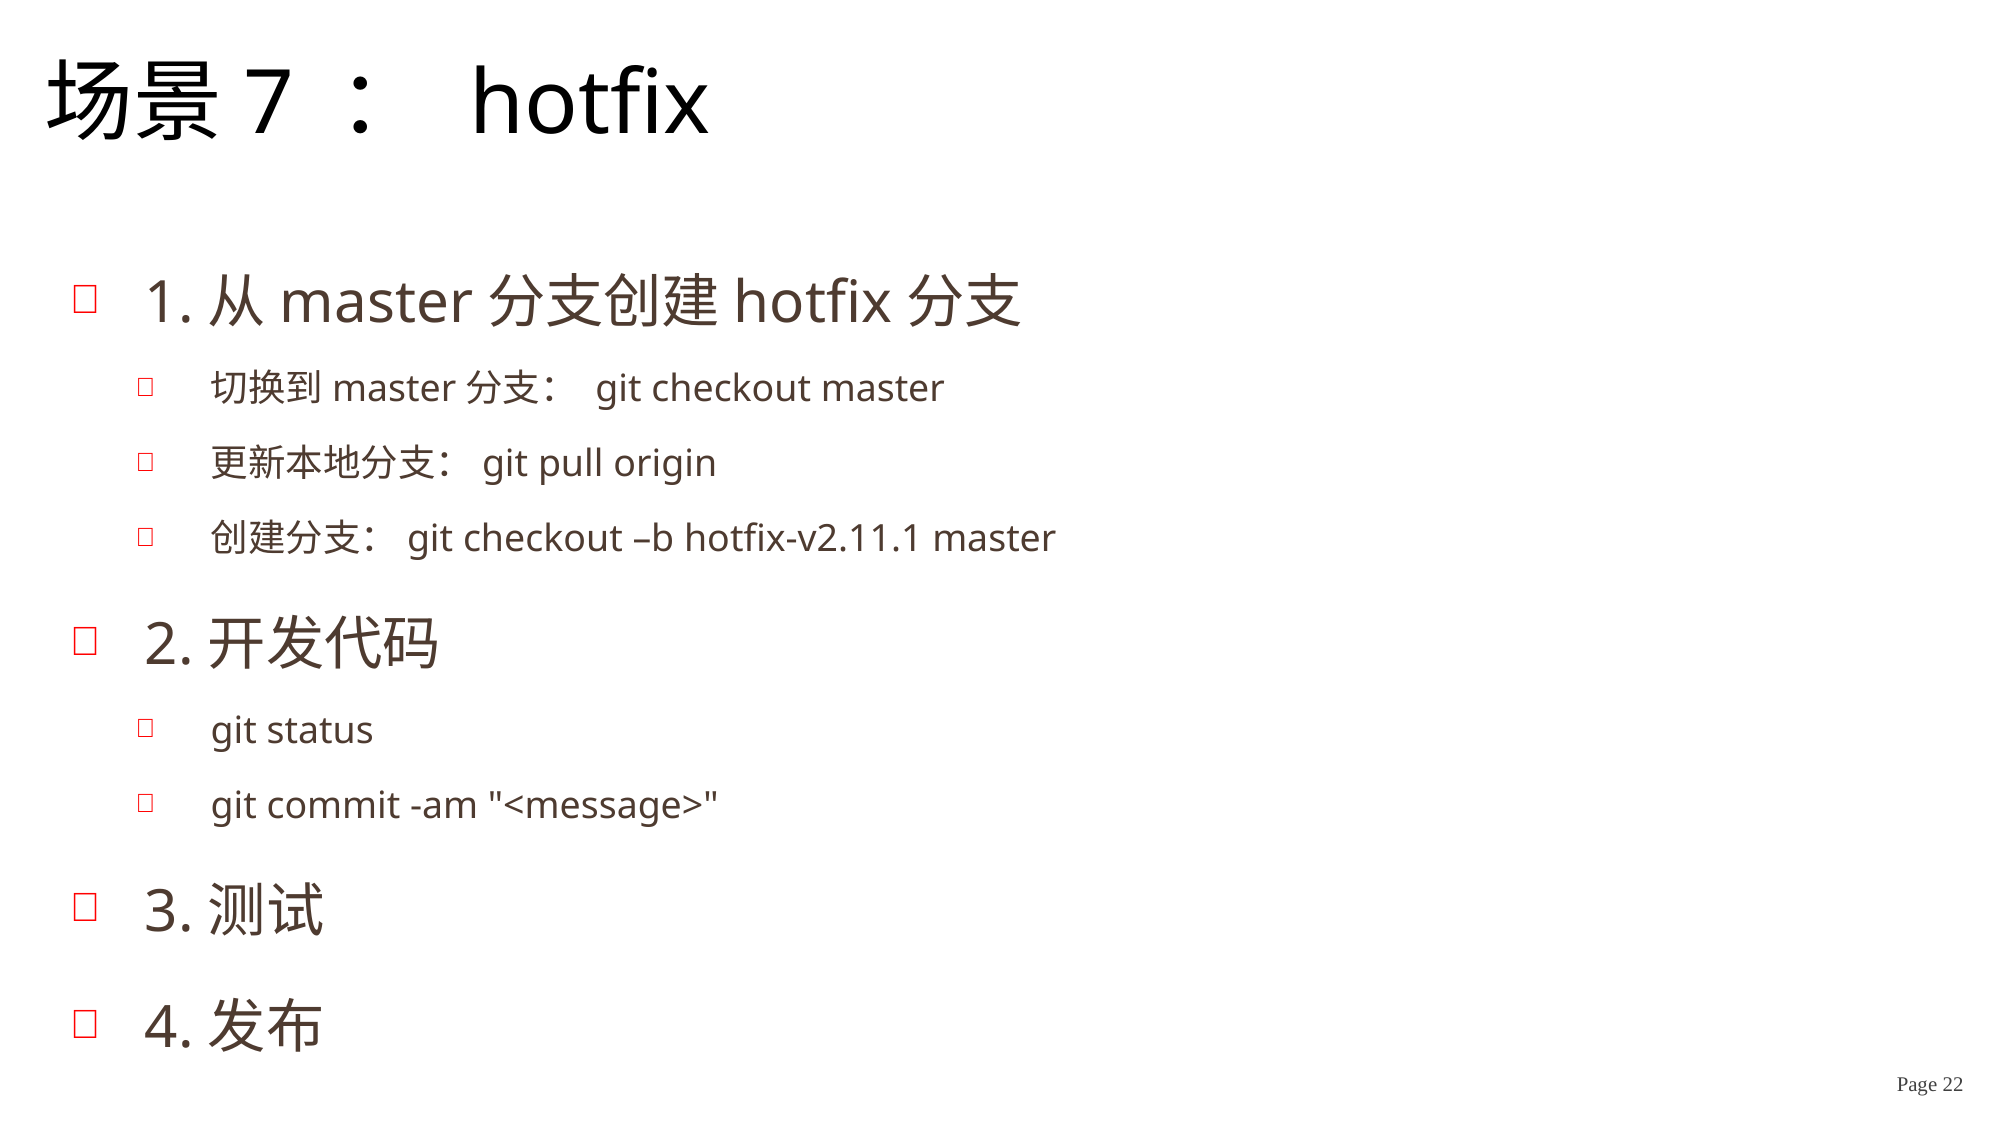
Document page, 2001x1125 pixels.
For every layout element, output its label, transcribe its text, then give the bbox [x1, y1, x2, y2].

text_box 1.从master分支创建hotfix分支 切换到master分支： git checkout master 更新本地分支：git pull origin 创建分支：git checkout –b hotfix-v2.11.1 master 2.开发代码 git status git commit -am "<message>" 3.测试 4.发布 [50, 219, 1950, 1079]
title 场景7 ： hotfix [0, 44, 2000, 166]
